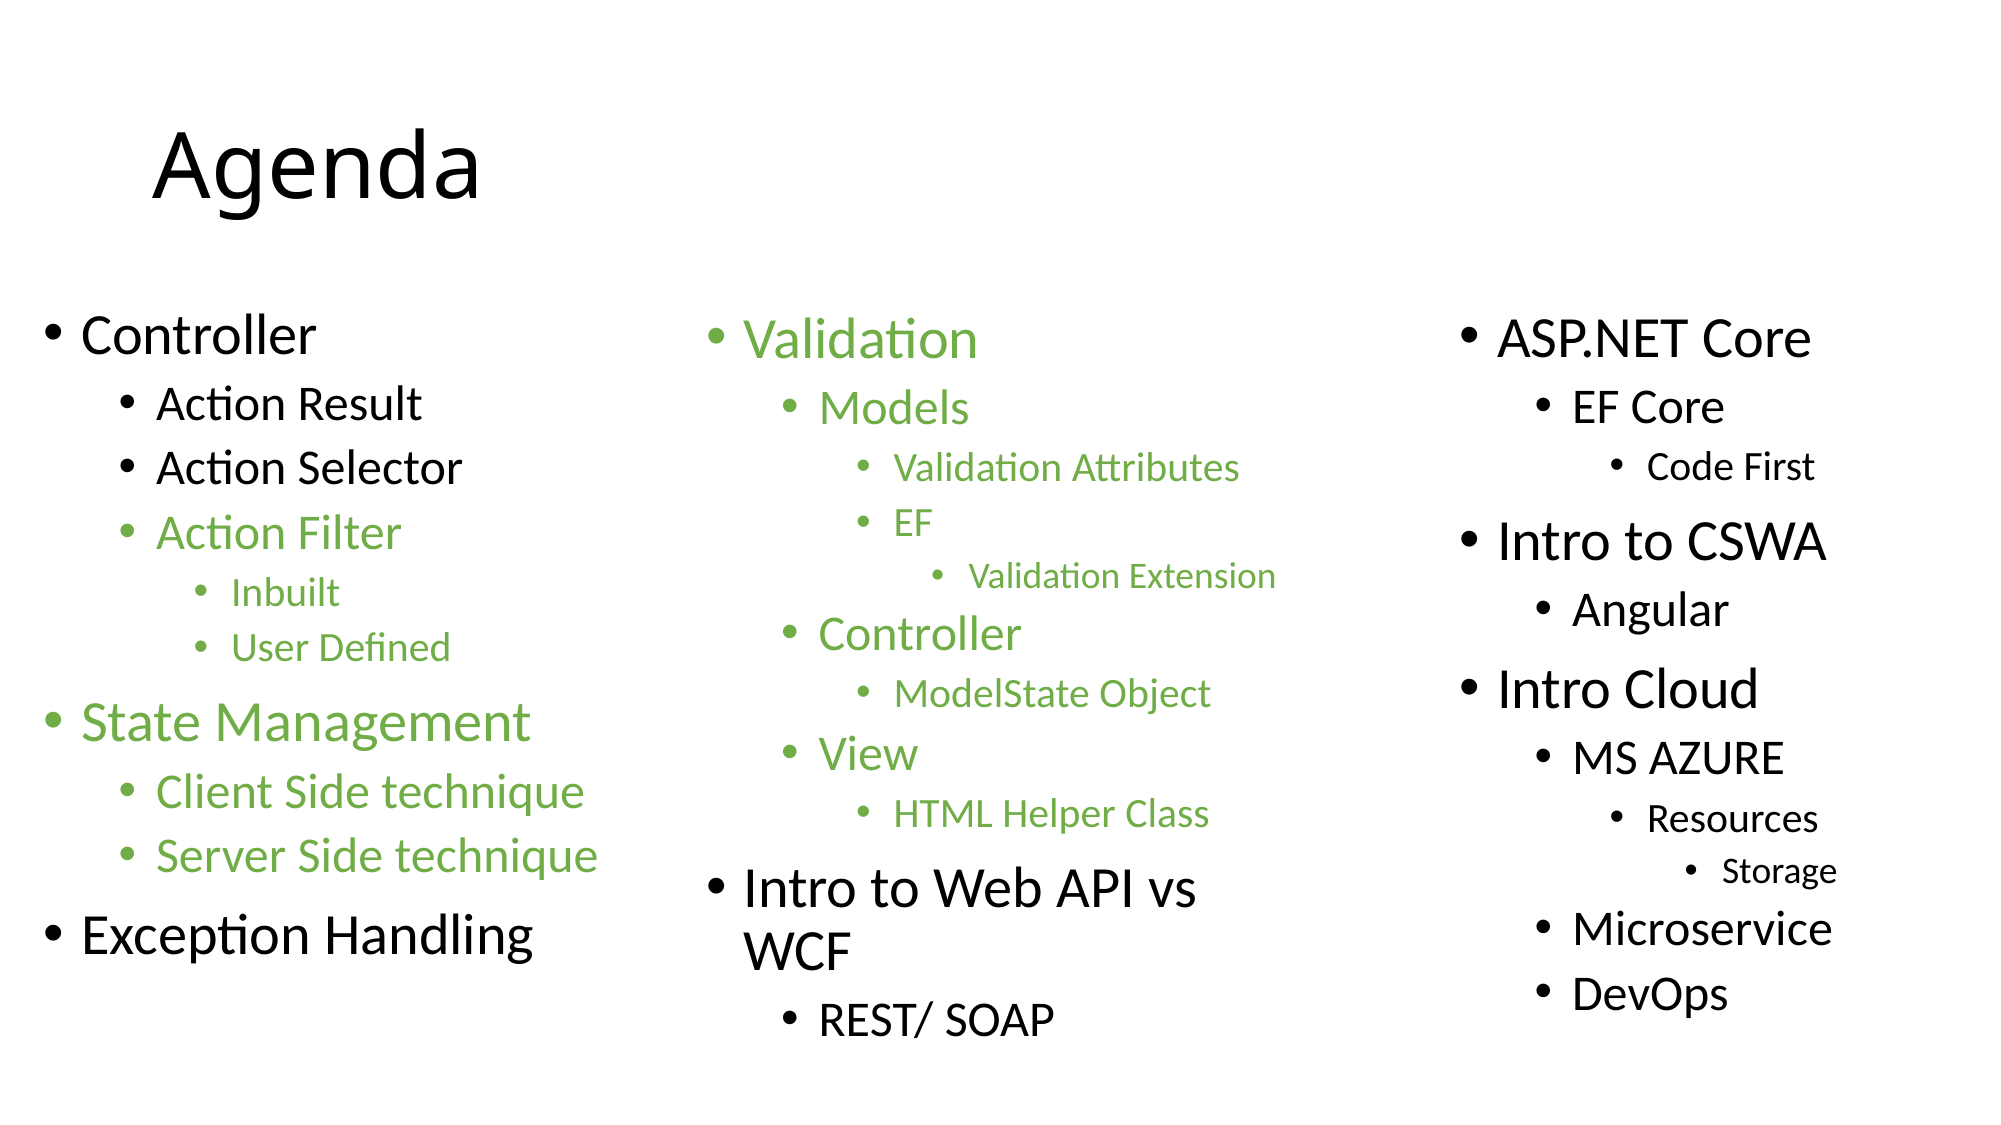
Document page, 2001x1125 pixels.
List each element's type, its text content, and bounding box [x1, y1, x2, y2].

text_box Validation Models Validation Attributes EF Validation Extension Controller ModelState Object View HTML Helper Class Intro to Web API vs WCF REST/ SOAP [691, 300, 1323, 1066]
list Controller Action Result Action Selector Action Filter Inbuilt User Defined State Management Client Side technique Server Side technique Exception Handling [28, 296, 692, 1062]
text_box ASP.NET Core EF Core Code First Intro to CSWA Angular Intro Cloud MS AZURE Resources Storage Microservice DevOps [1444, 299, 1970, 1066]
title Agenda [137, 59, 1863, 278]
